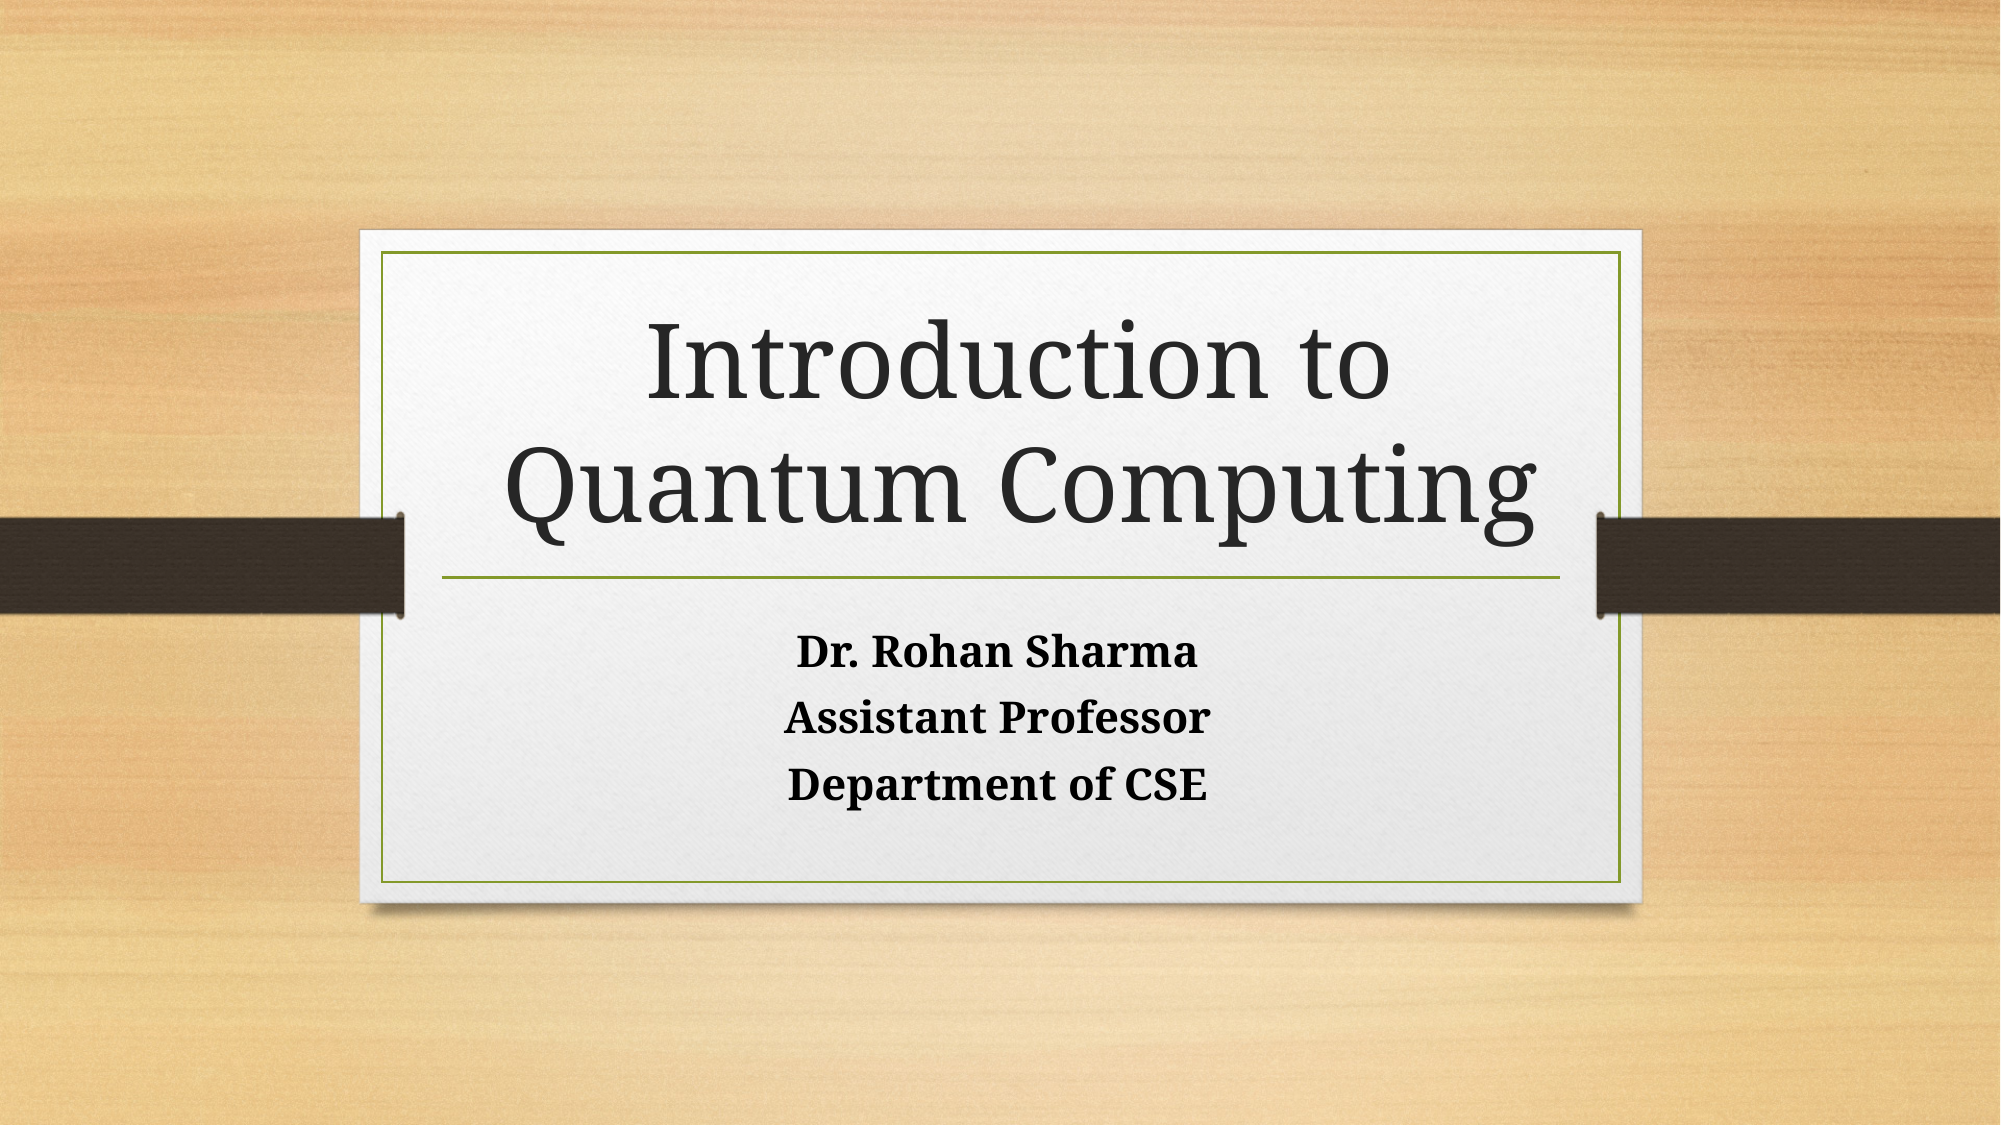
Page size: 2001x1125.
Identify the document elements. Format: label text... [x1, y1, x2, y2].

picture [0, 0, 2001, 1125]
title Introduction to Quantum Computing [398, 284, 1643, 551]
subtitle Dr. Rohan Sharma Assistant Professor Department of CSE [398, 626, 1597, 853]
